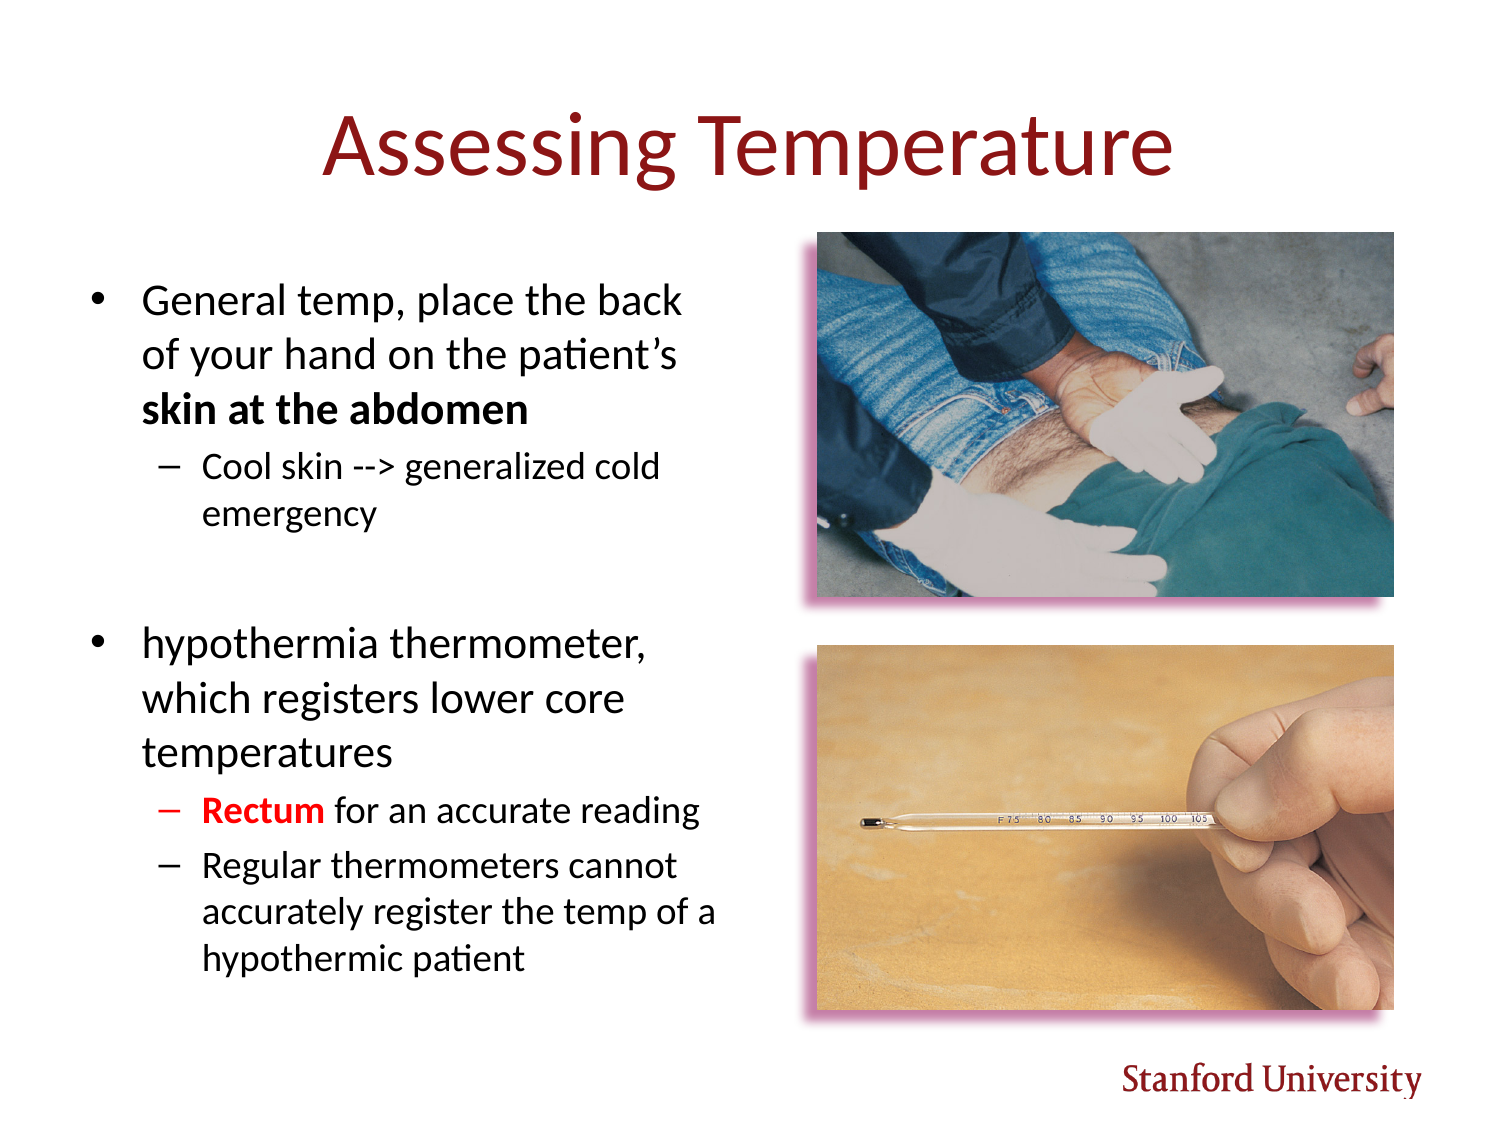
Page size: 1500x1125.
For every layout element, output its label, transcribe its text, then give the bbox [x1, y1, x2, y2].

list General temp, place the back of your hand on the patient’s skin at the abdomen Cool skin --> generalized cold emergency hypothermia thermometer, which registers lower core temperatures Rectum for an accurate reading Regular thermometers cannot accurately register the temp of a hypothermic patient [75, 262, 738, 1005]
picture [816, 645, 1395, 1011]
title Assessing Temperature [75, 45, 1425, 233]
picture [816, 232, 1395, 597]
